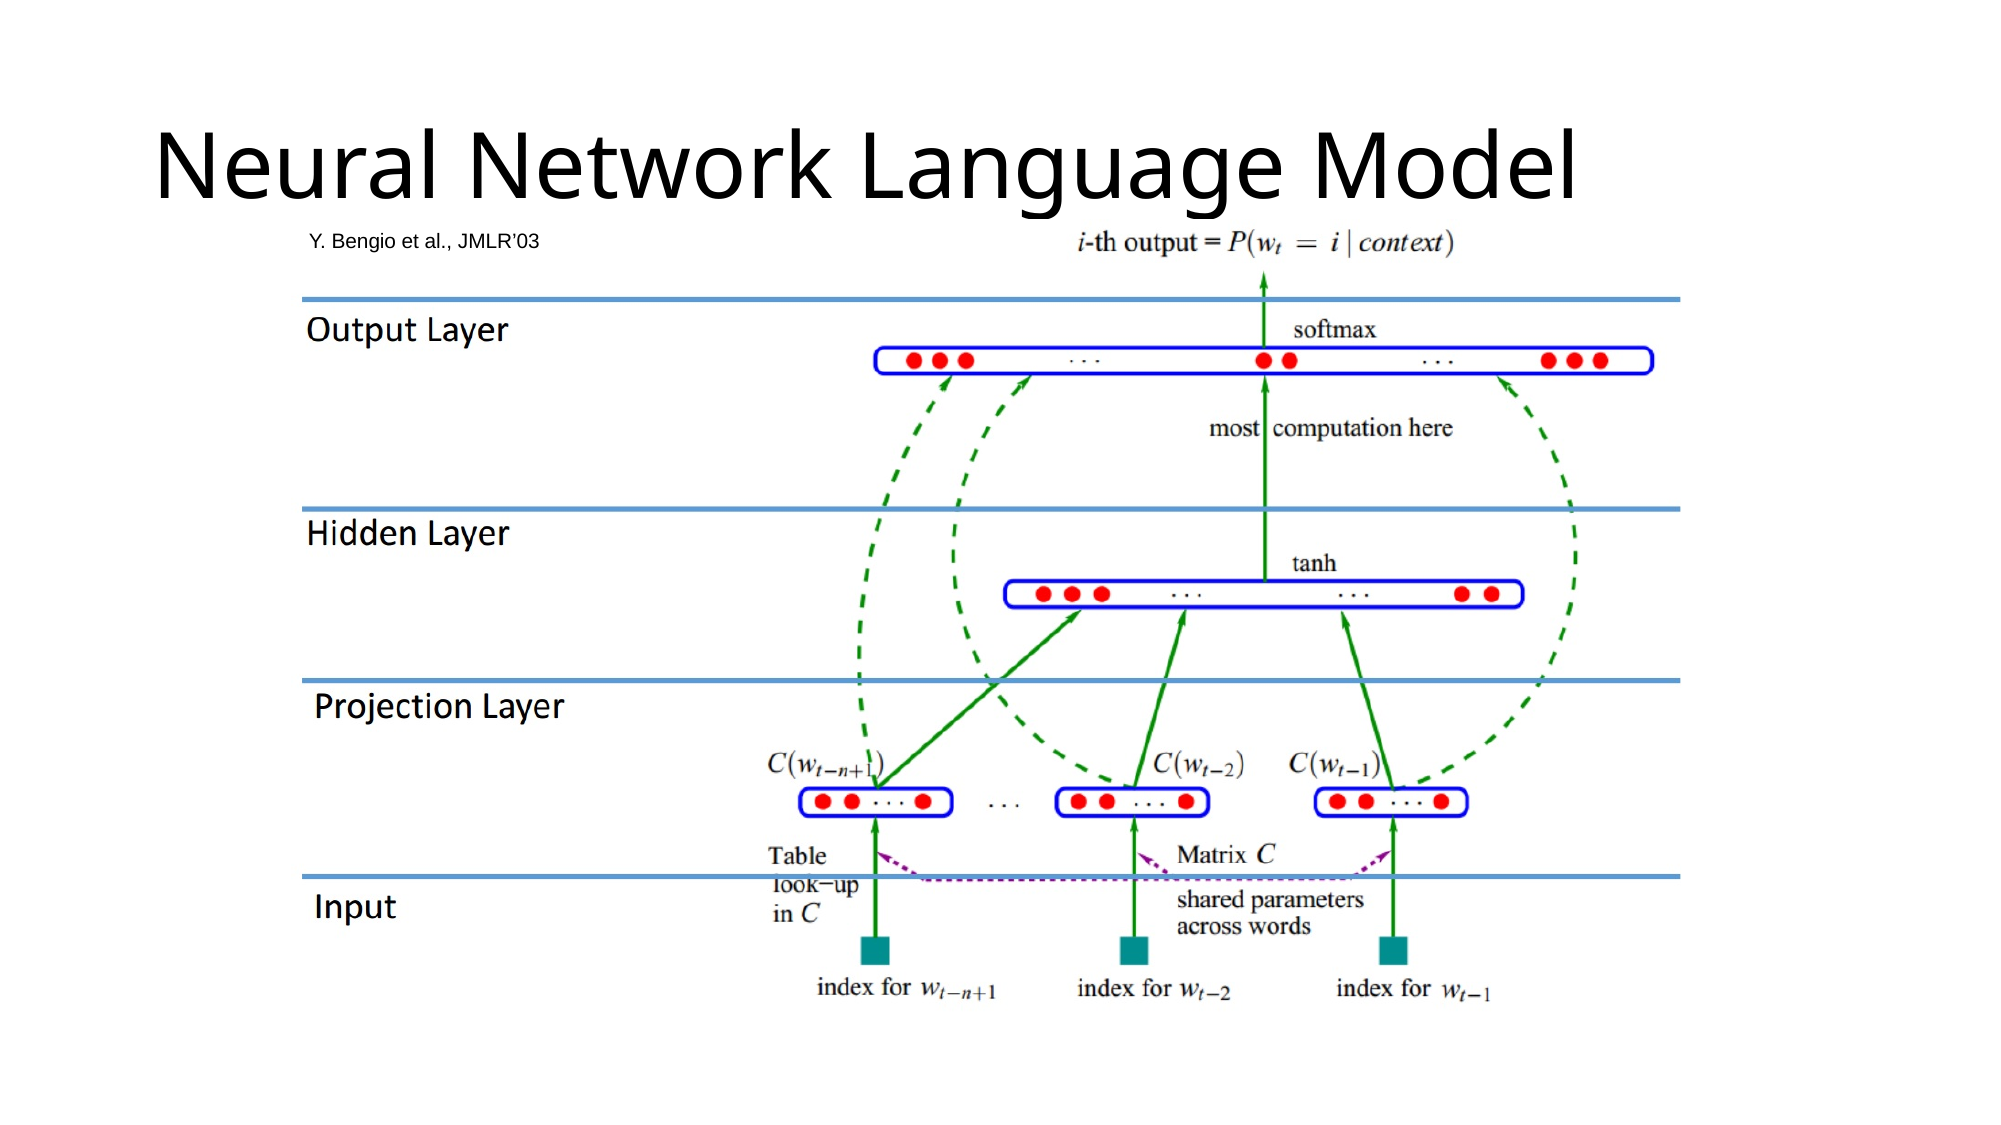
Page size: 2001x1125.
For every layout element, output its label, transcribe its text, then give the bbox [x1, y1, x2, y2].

title Neural Network Language Model [137, 59, 1863, 278]
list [291, 219, 1691, 1015]
